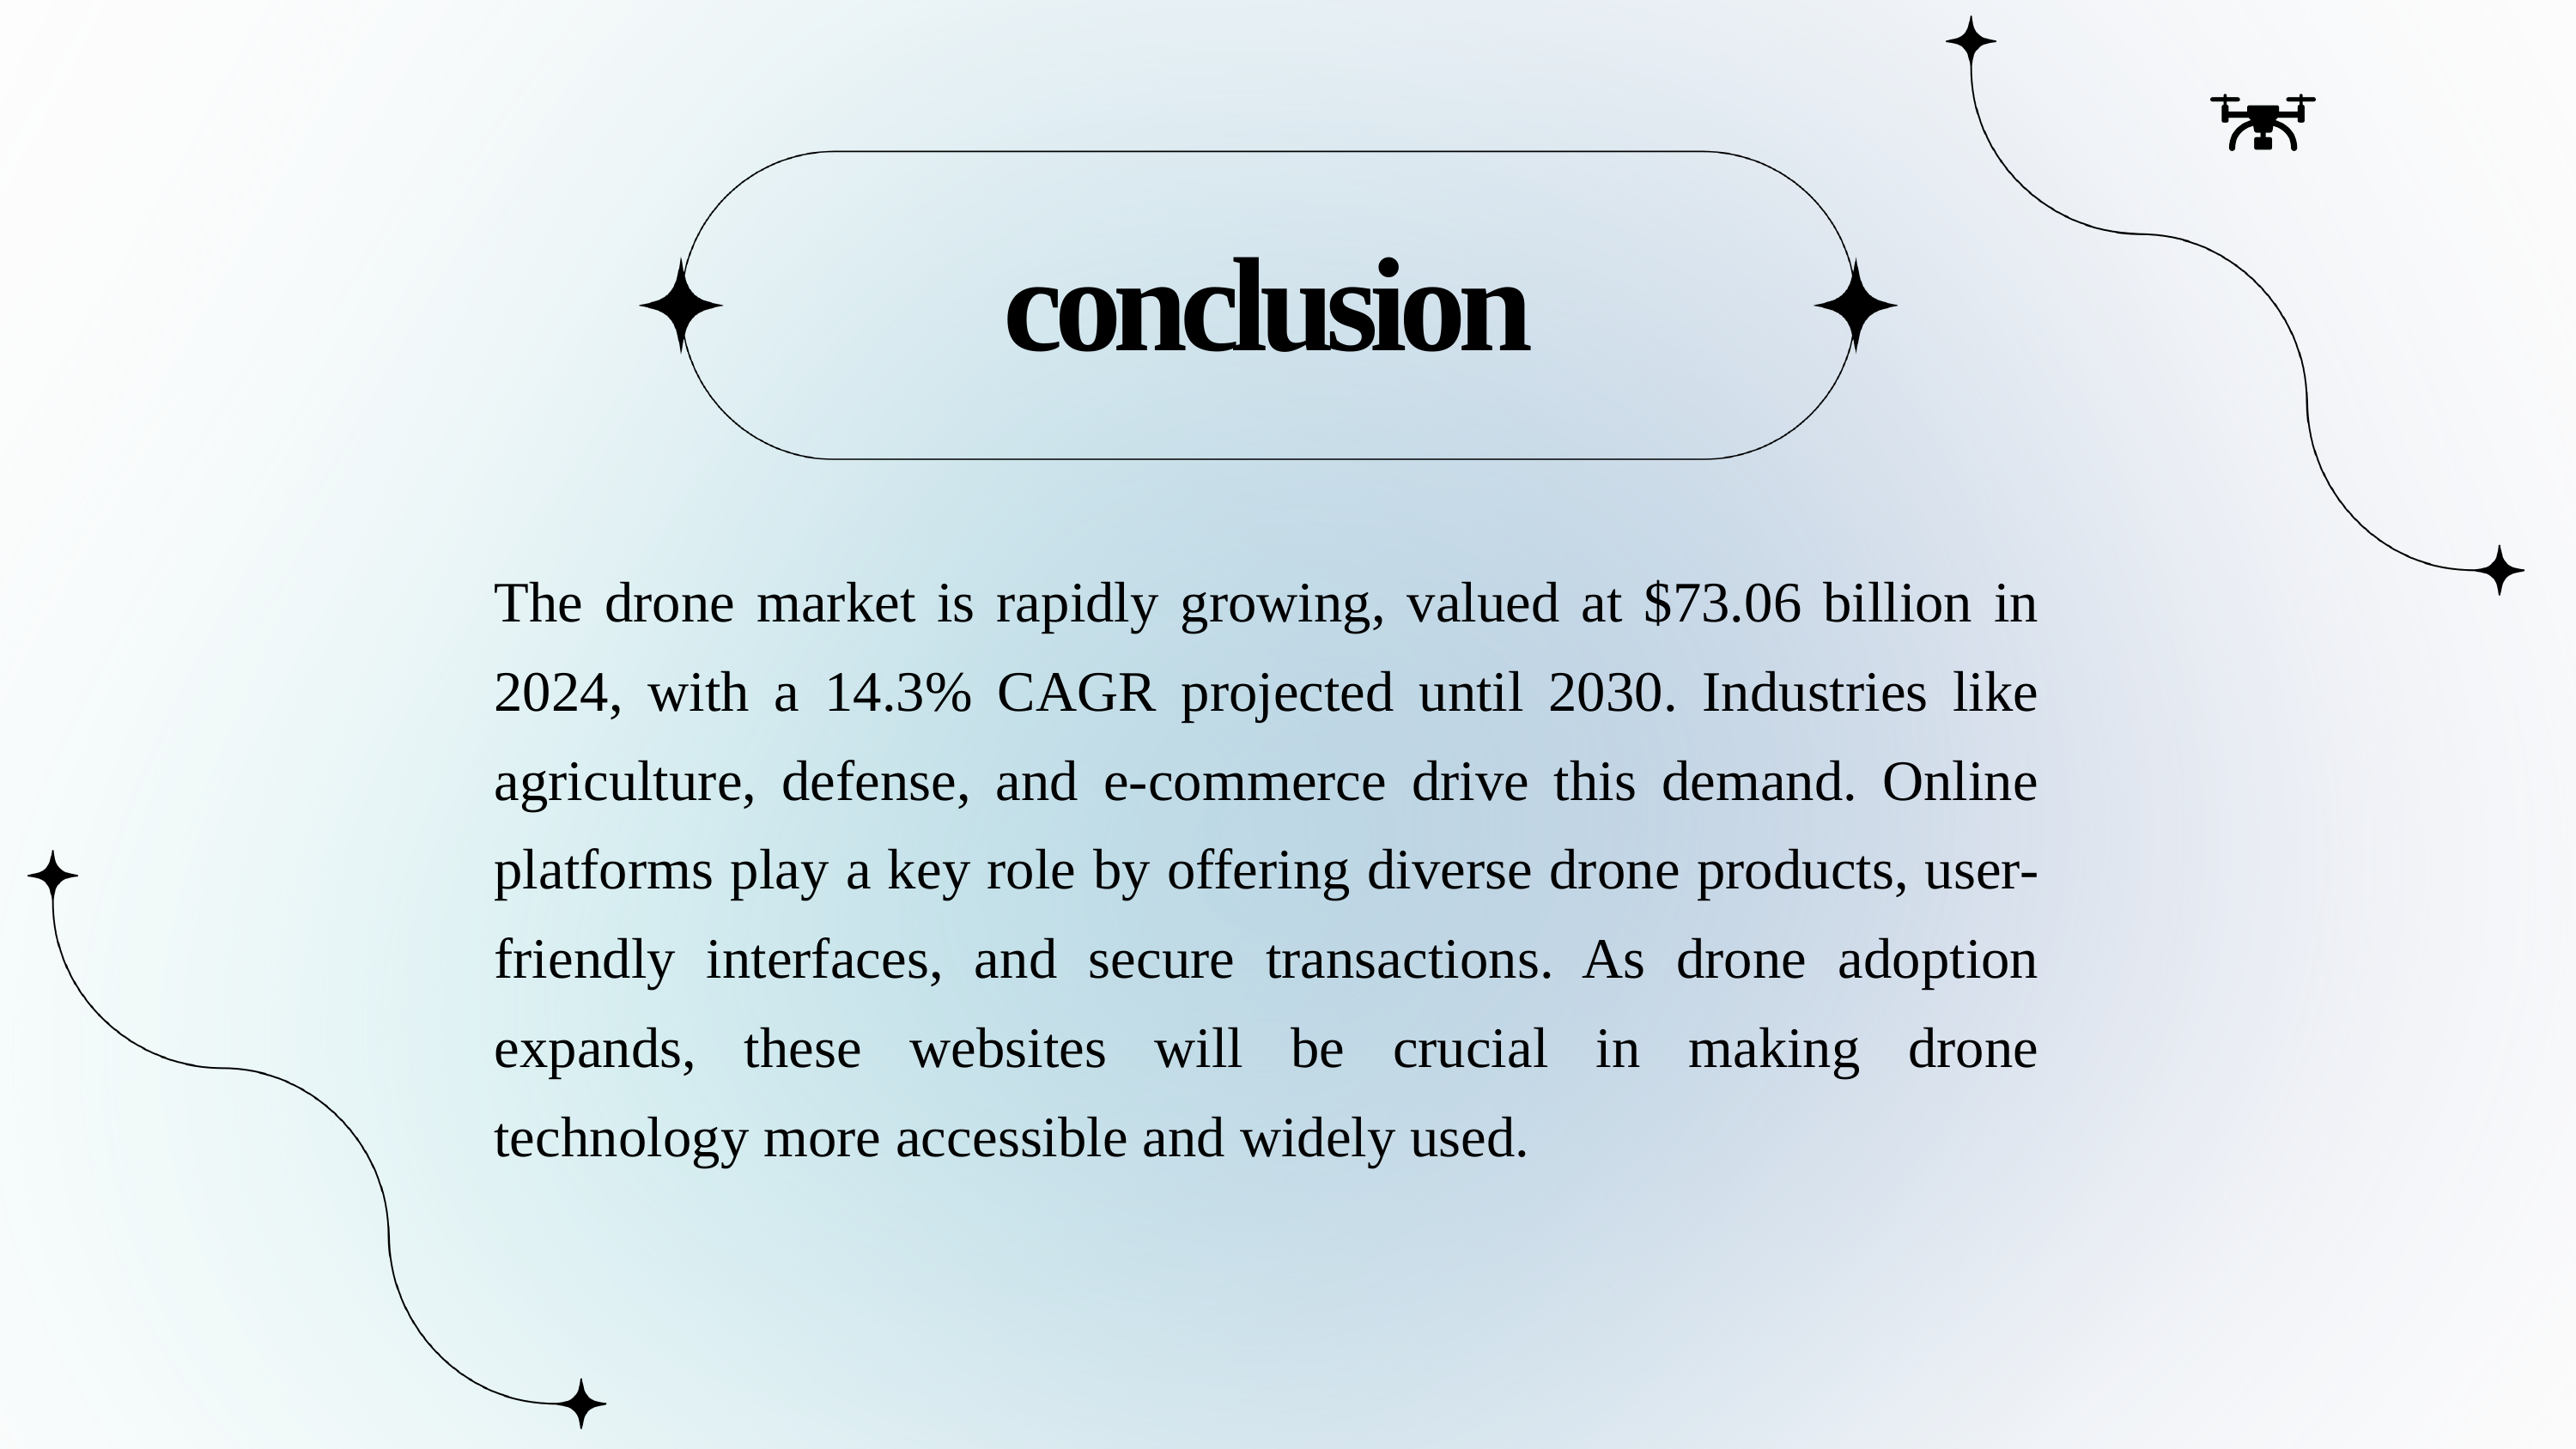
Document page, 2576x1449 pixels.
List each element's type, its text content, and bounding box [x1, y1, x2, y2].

picture [2210, 69, 2317, 175]
text_box [0, 0, 2576, 1449]
text_box The drone market is rapidly growing, valued at $73.06 billion in 2024, with a 14.3% CAGR projected until 2030. Industries like agriculture, defense, and e-commerce drive this demand. Online platforms play a key role by offering diverse drone products, user-friendly interfaces, and secure transactions. As drone adoption expands, these websites will be crucial in making drone technology more accessible and widely used. [494, 544, 2042, 1168]
text_box [1945, 15, 2525, 596]
text_box [27, 850, 607, 1430]
text_box conclusion [747, 247, 1789, 379]
text_box [638, 150, 1899, 460]
